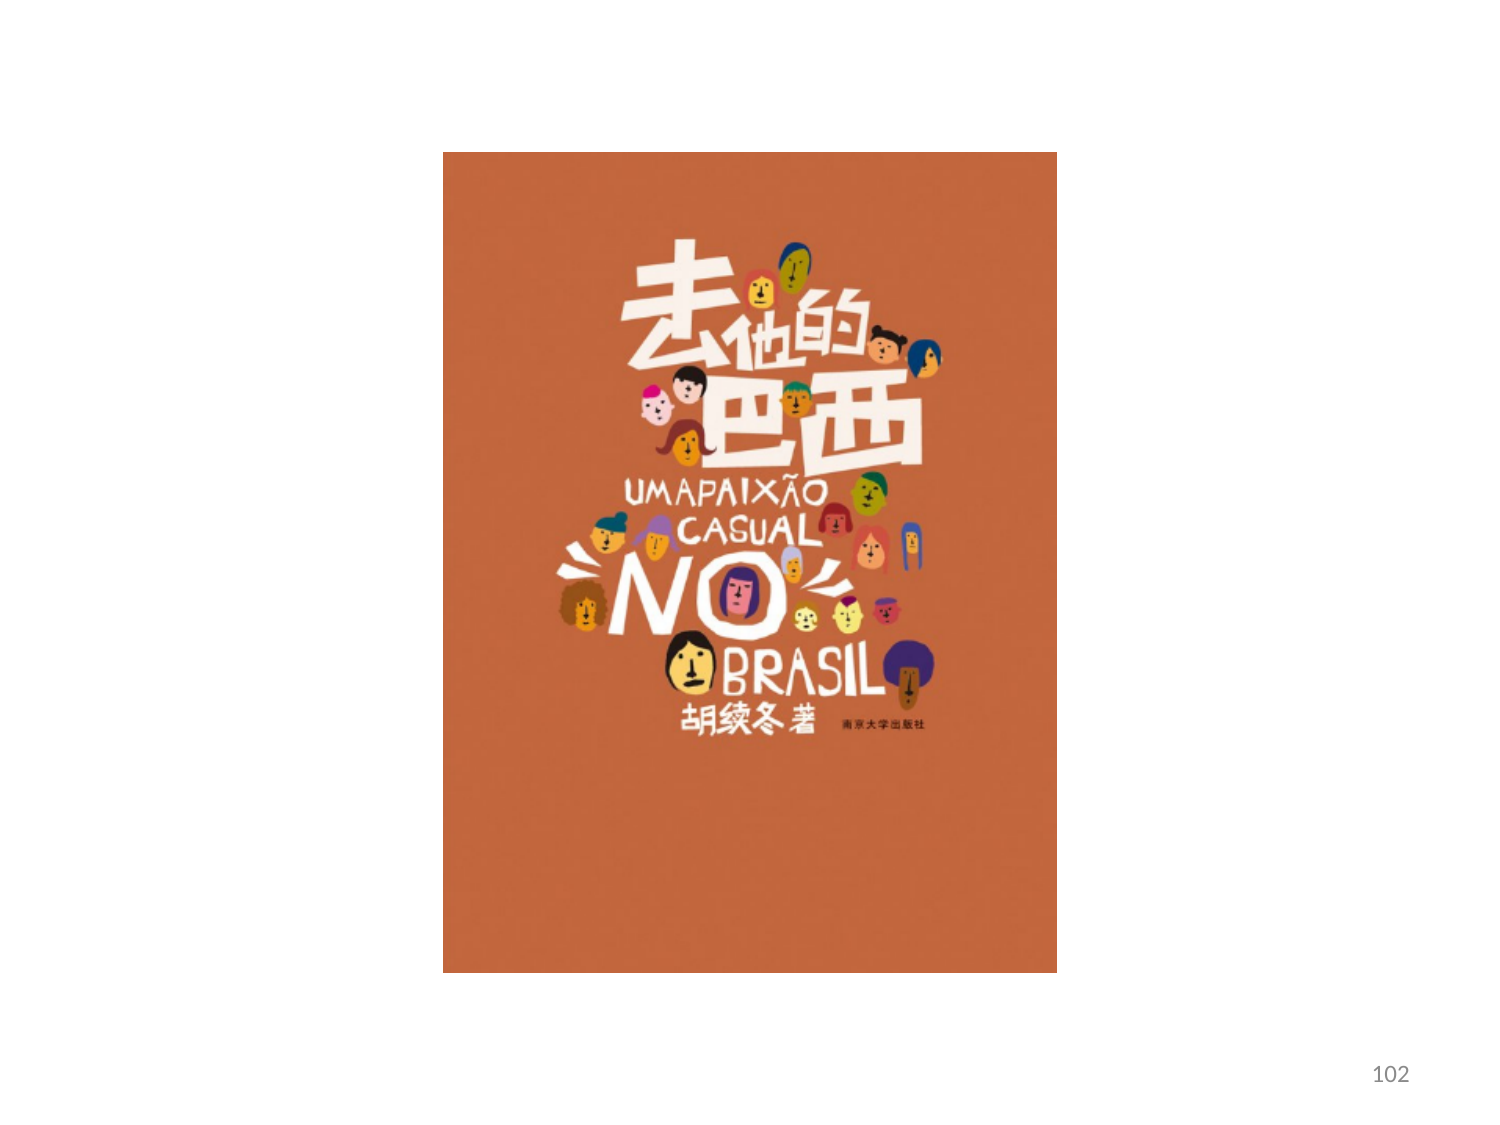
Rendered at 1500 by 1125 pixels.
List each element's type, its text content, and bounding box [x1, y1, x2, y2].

picture [443, 152, 1057, 973]
slide_number 102 [1074, 1042, 1425, 1103]
